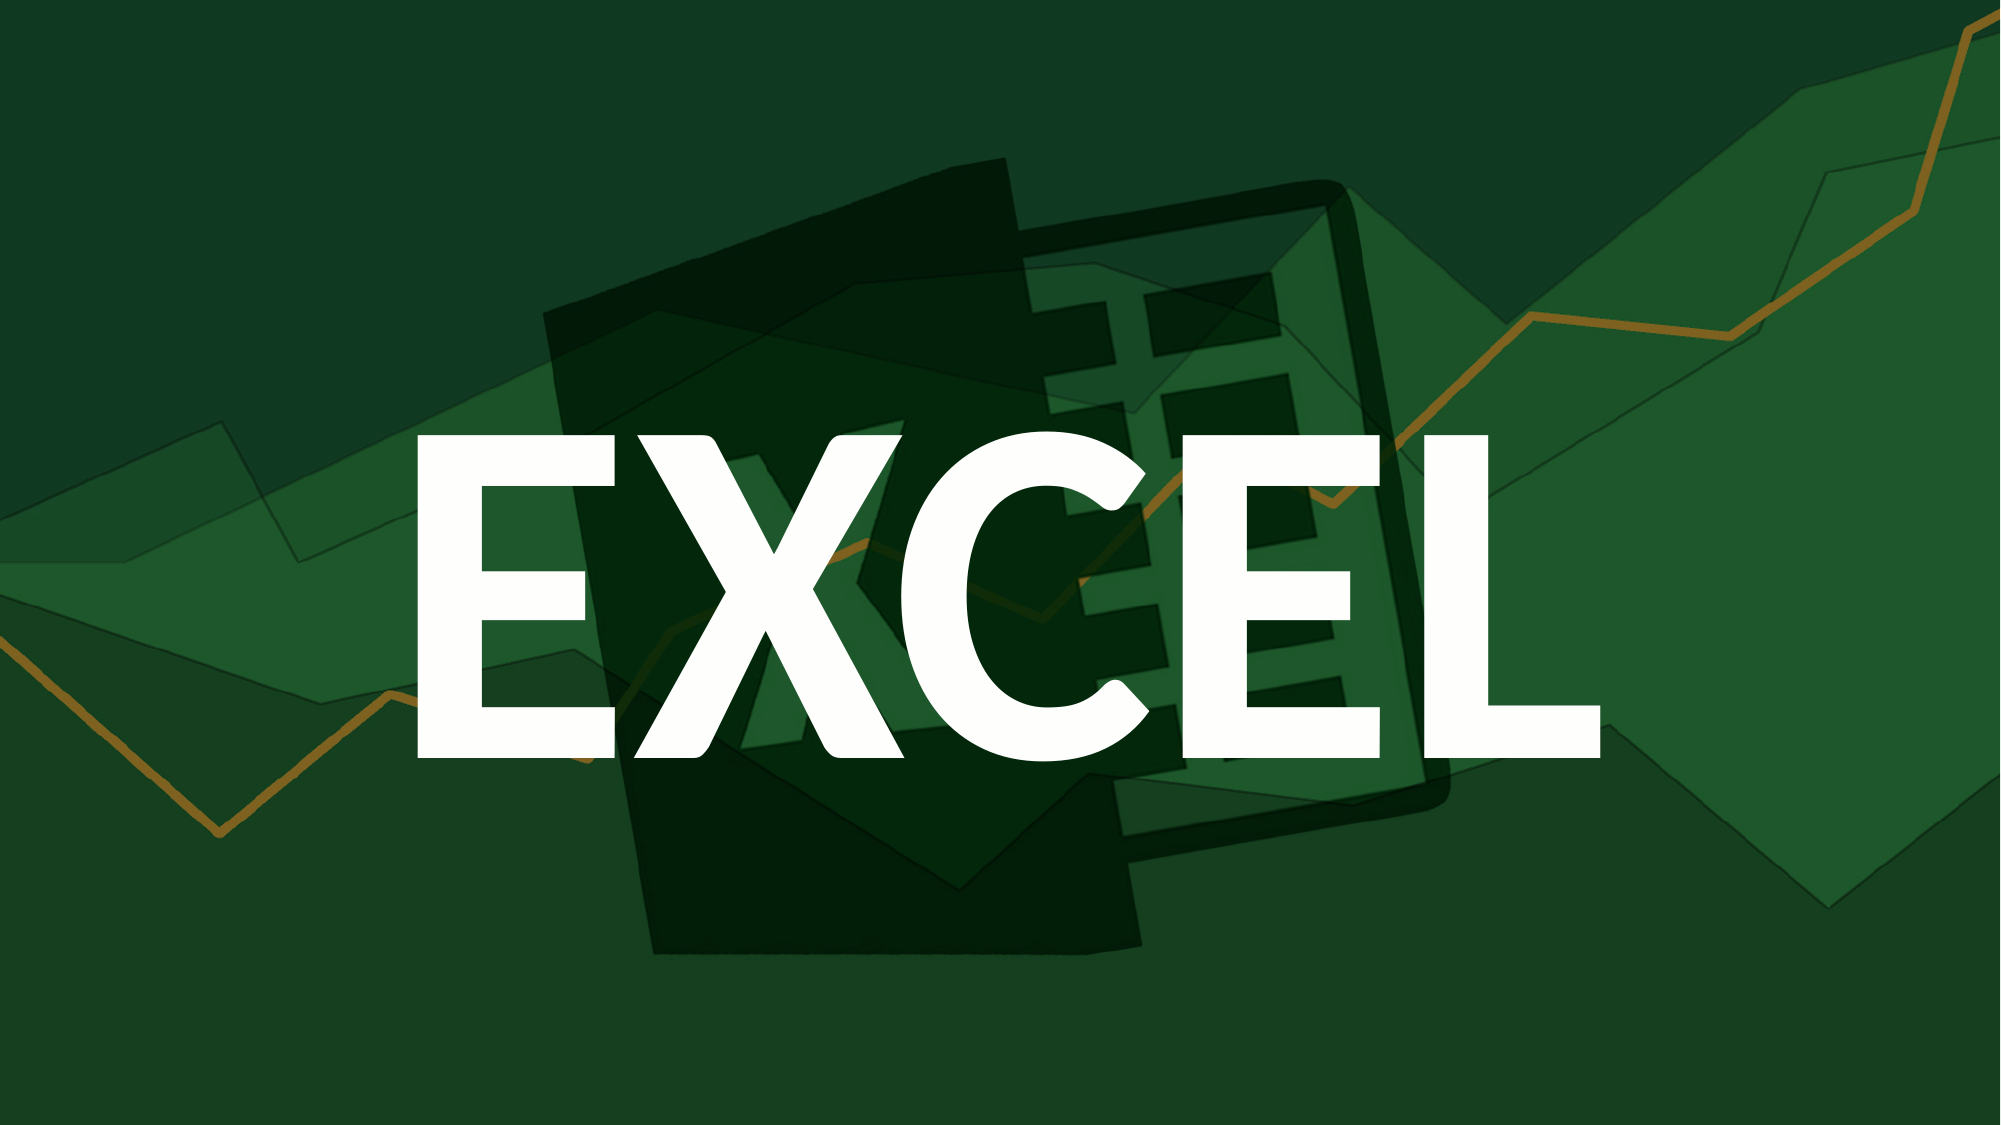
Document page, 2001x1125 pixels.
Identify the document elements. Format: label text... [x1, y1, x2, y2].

text_box [0, 0, 2000, 1125]
text_box EXCEL [374, 253, 1626, 866]
